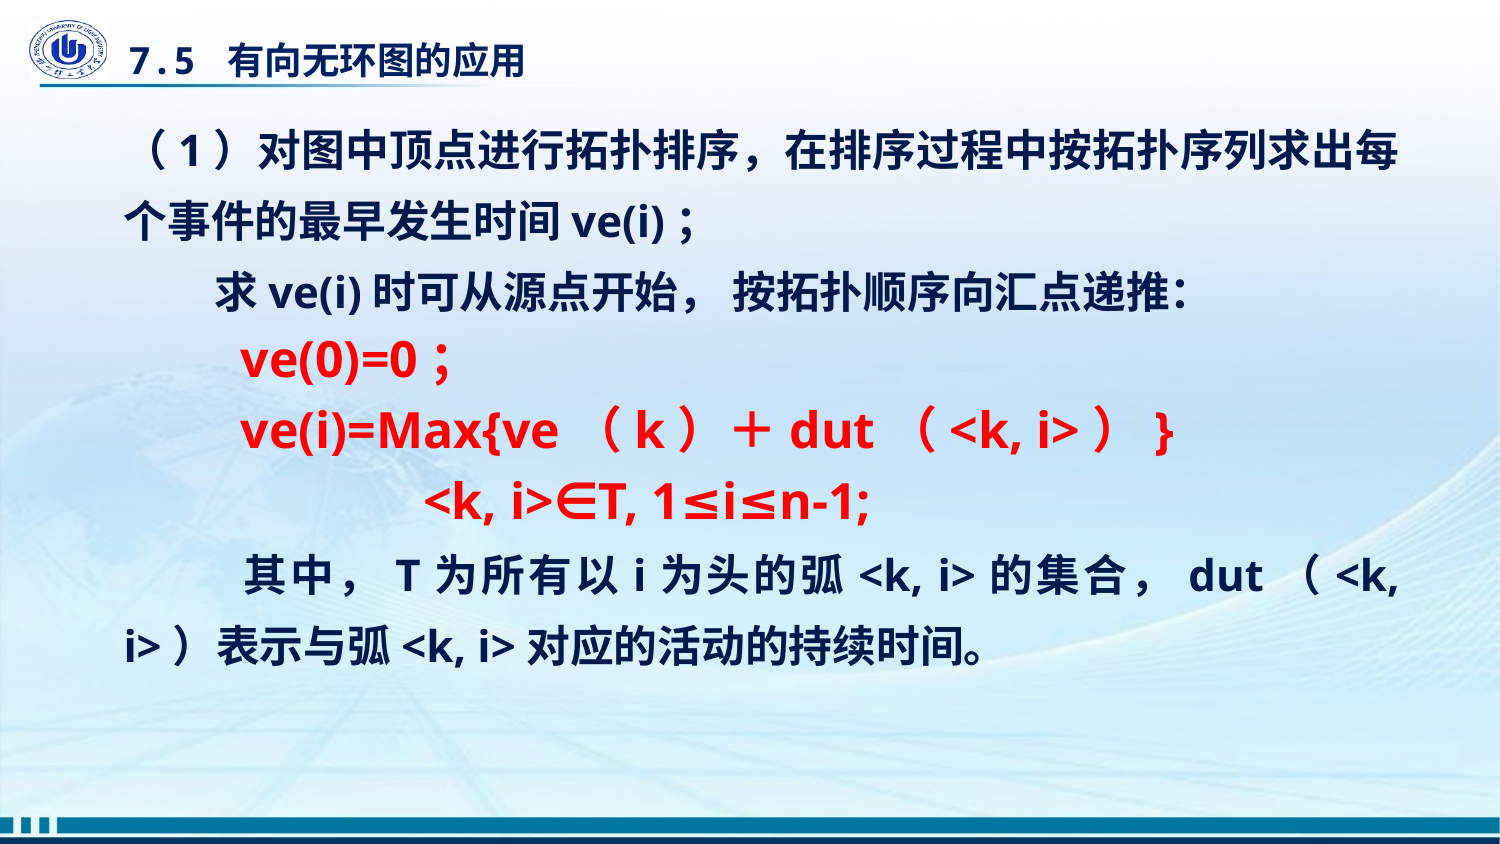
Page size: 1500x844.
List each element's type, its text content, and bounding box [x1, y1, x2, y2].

picture [0, 0, 1500, 844]
title 7.5 有向无环图的应用 [122, 28, 636, 76]
list （1）对图中顶点进行拓扑排序，在排序过程中按拓扑序列求出每个事件的最早发生时间ve(i)； 求ve(i)时可从源点开始， 按拓扑顺序向汇点递推： ve(0)=0； ve(i)=Max{ve（k）＋dut（<k, i>）} <k, i>∈T, 1≤i≤n-1; 其中，T为所有以i为头的弧<k, i>的集合，dut（<k, i>）表示与弧<k, i>对应的活动的持续时间。 [86, 97, 1415, 768]
